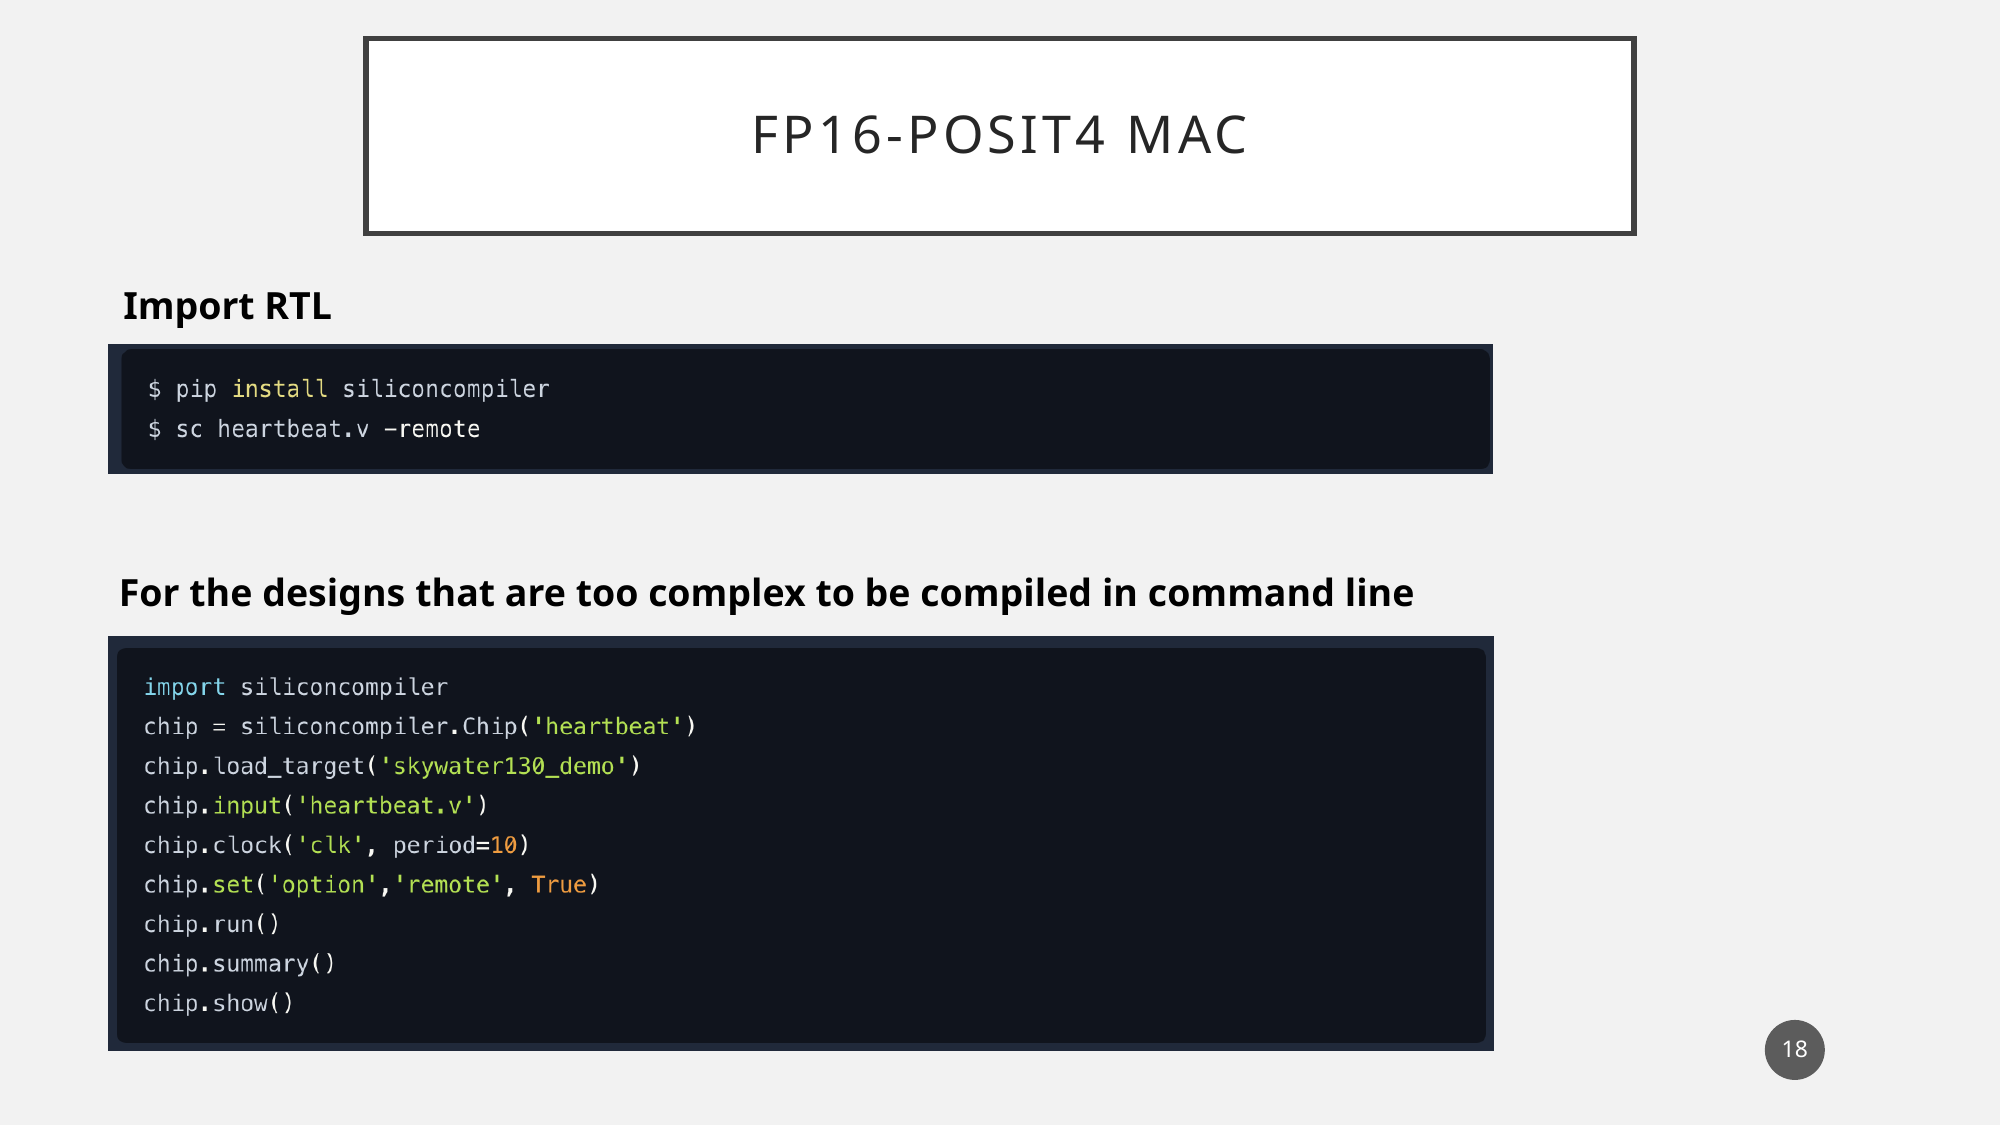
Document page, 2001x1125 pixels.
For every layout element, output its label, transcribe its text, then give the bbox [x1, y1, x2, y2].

text_box For the designs that are too complex to be compiled in command line [103, 561, 1765, 667]
title FP16-POSIT4 MAC [363, 36, 1637, 236]
text_box Import RTL [108, 274, 1079, 344]
picture [108, 344, 1493, 474]
picture [108, 636, 1494, 1051]
slide_number 18 [1764, 1019, 1825, 1080]
